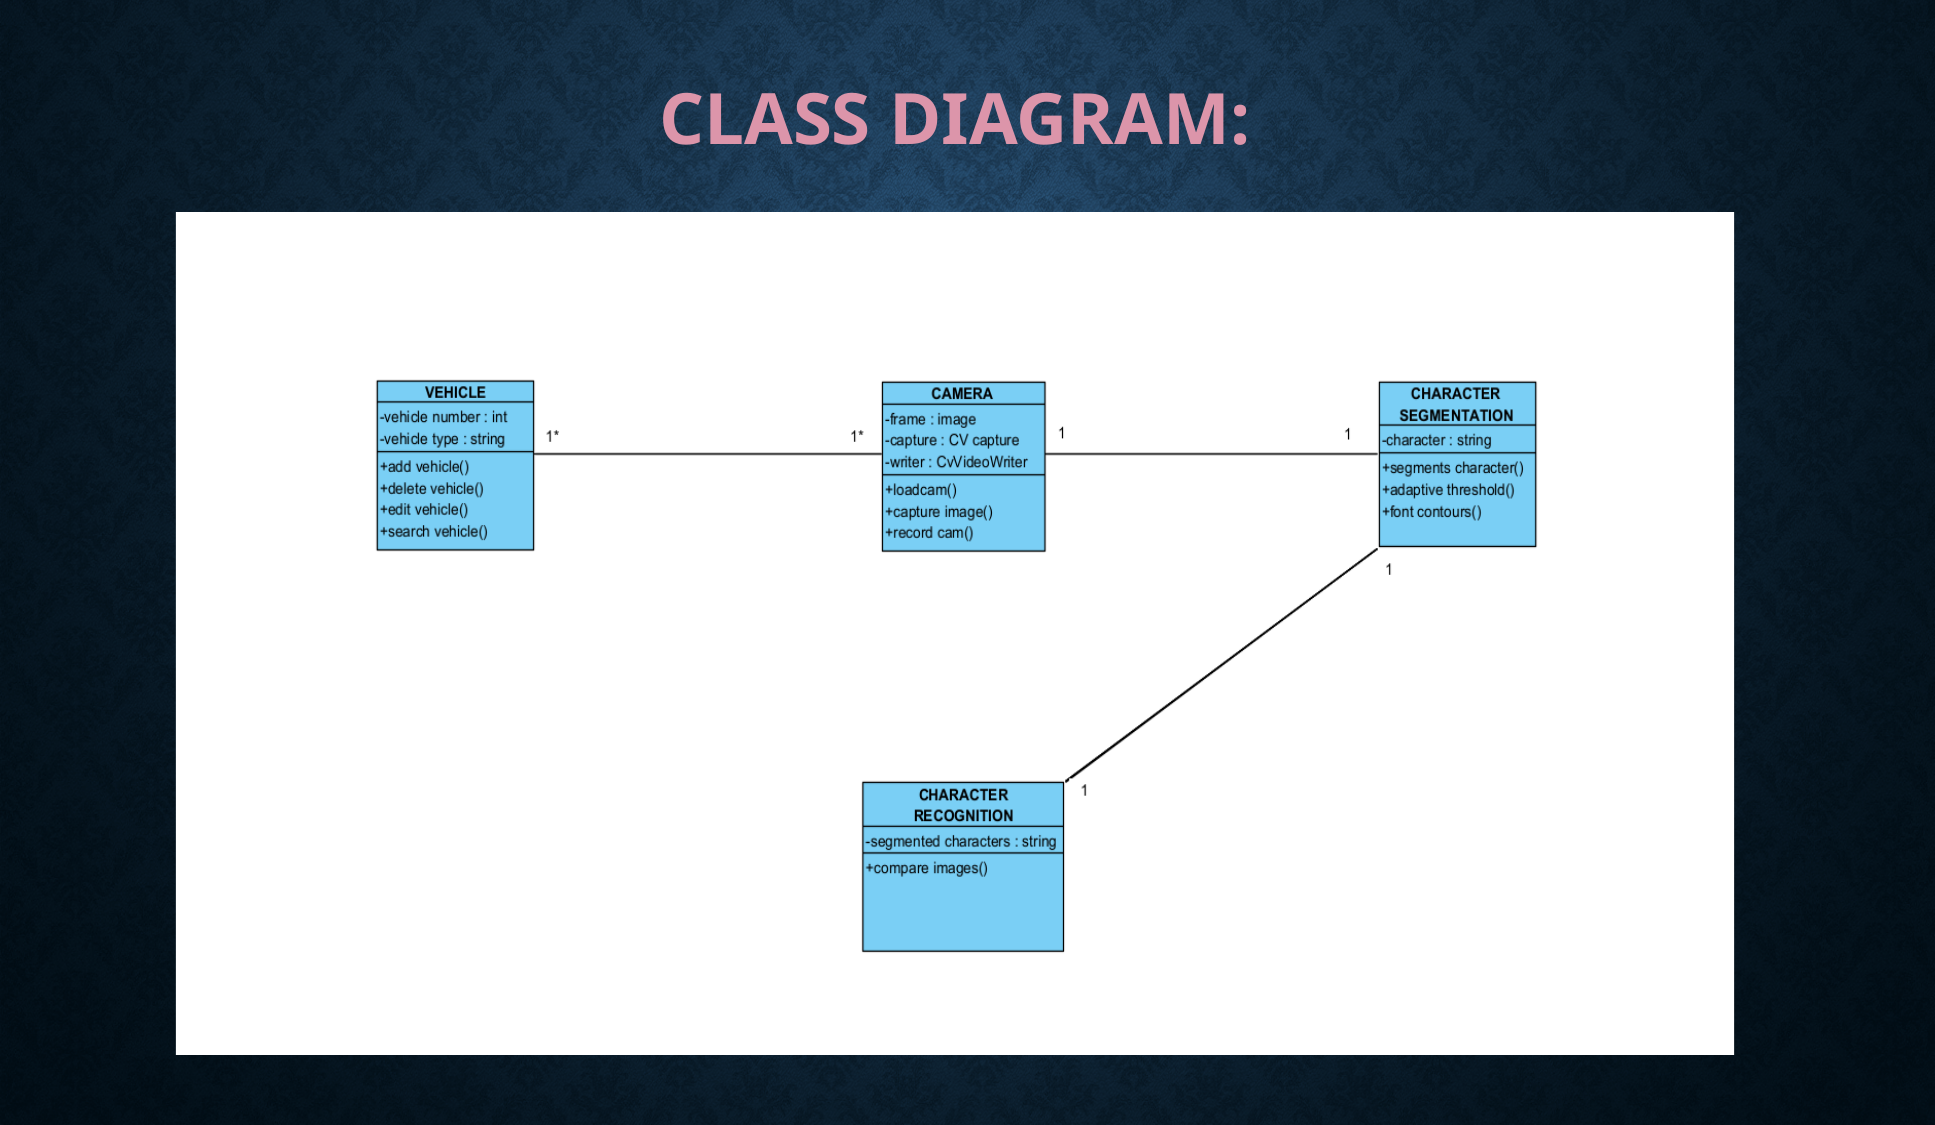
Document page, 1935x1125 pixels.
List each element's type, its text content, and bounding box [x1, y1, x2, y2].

title Class diagram: [133, 13, 1777, 231]
picture [175, 212, 1735, 1055]
